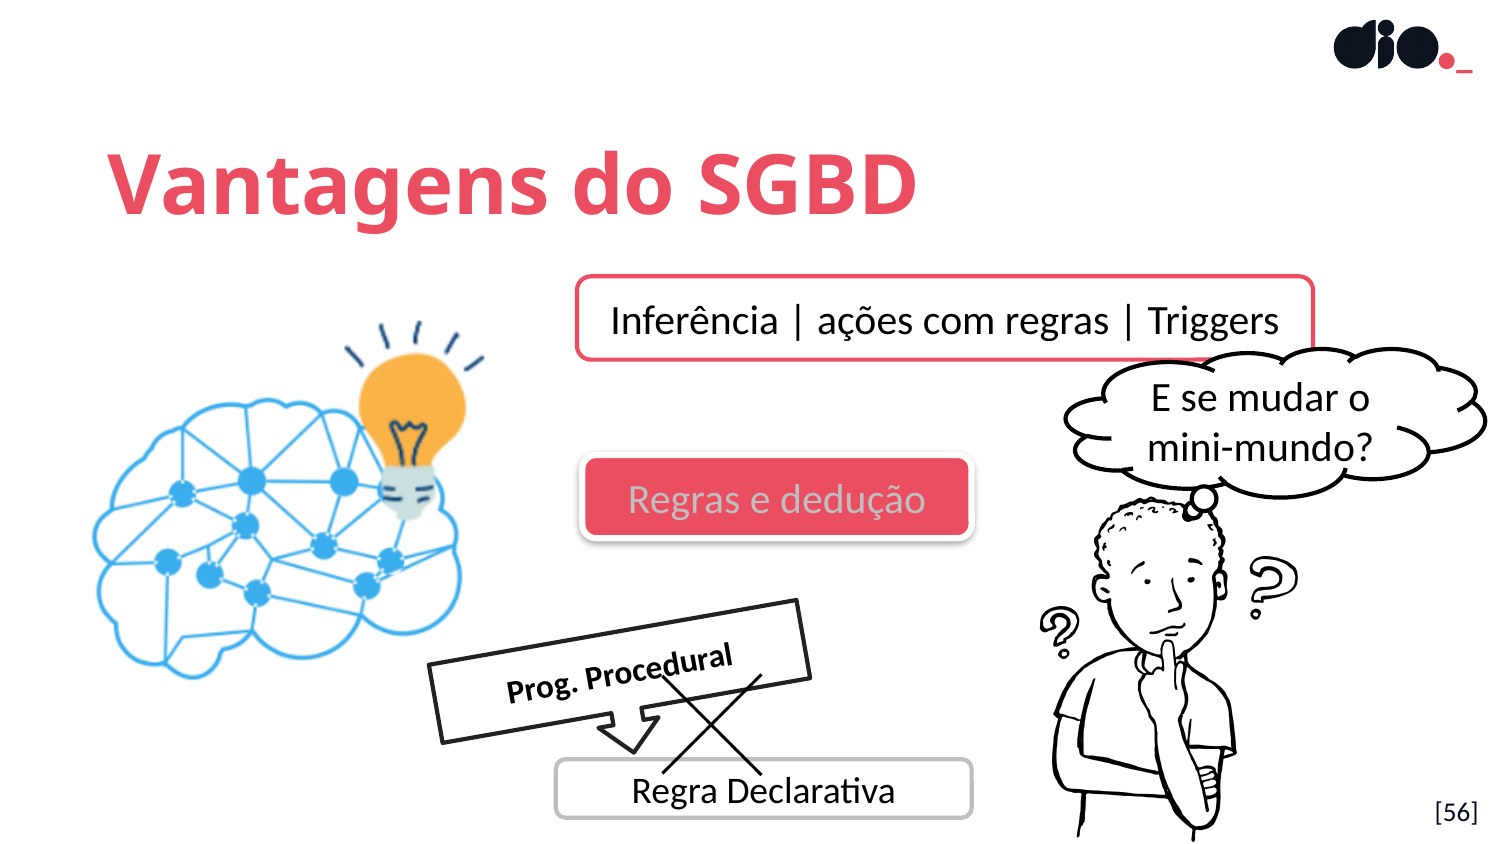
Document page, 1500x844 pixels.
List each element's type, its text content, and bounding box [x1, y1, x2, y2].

text_box Inferência | ações com regras | Triggers [574, 274, 1316, 362]
picture [995, 495, 1342, 842]
text_box E se mudar o mini-mundo? [1063, 346, 1488, 494]
text_box Regra Declarativa [553, 757, 974, 820]
slide_number [56] [1403, 779, 1494, 844]
picture [637, 649, 789, 800]
text_box Prog. Procedural [431, 597, 813, 754]
text_box Regras e dedução [579, 451, 975, 542]
picture [86, 307, 497, 686]
text_box Vantagens do SGBD [92, 104, 1408, 243]
picture [1333, 19, 1473, 74]
